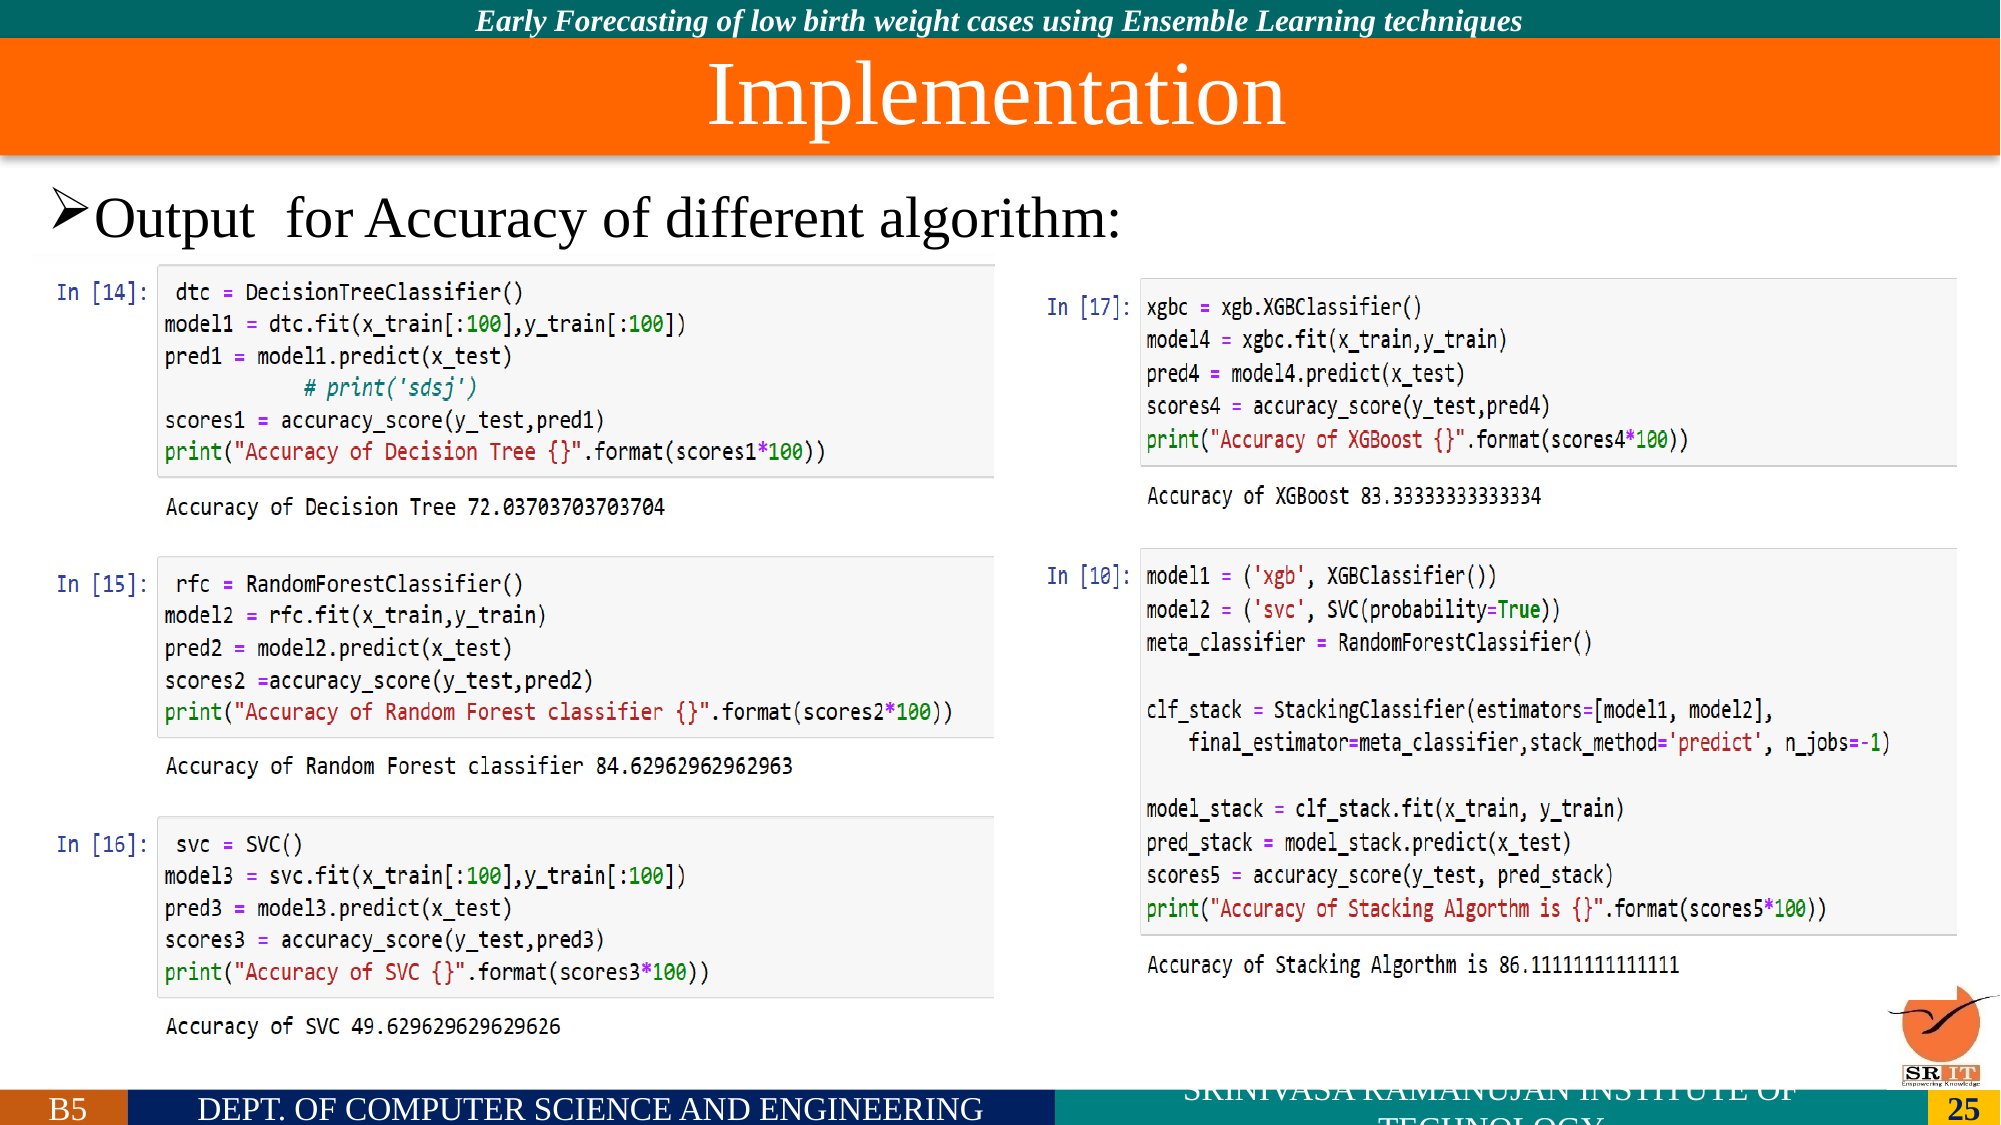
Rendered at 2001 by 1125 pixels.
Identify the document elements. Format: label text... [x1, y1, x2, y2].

picture [1887, 977, 2000, 1090]
title Implementation [0, 38, 2000, 156]
list Output for Accuracy of different algorithm: [32, 179, 1965, 1065]
picture [32, 254, 1957, 1065]
